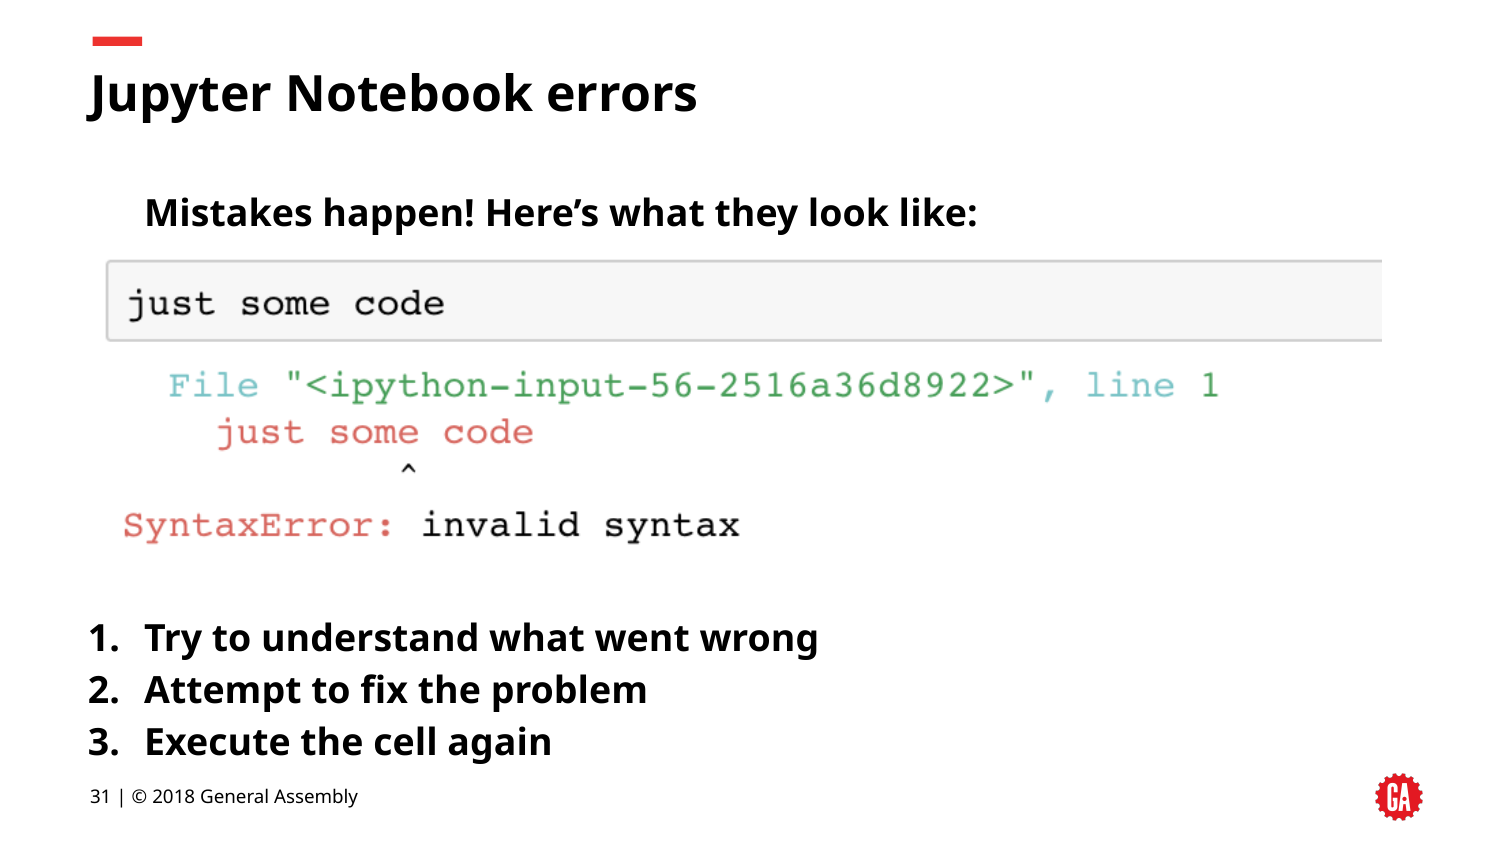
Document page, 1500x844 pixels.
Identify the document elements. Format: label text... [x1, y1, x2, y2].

picture [95, 249, 1382, 595]
picture [1373, 771, 1425, 823]
title Jupyter Notebook errors [75, 46, 1473, 140]
list Mistakes happen! Here’s what they look like: Try to understand what went wrong Attempt to fix the problem Execute the cell again [54, 167, 1424, 708]
slide_number ‹#› | © 2018 General Assembly [75, 764, 545, 830]
